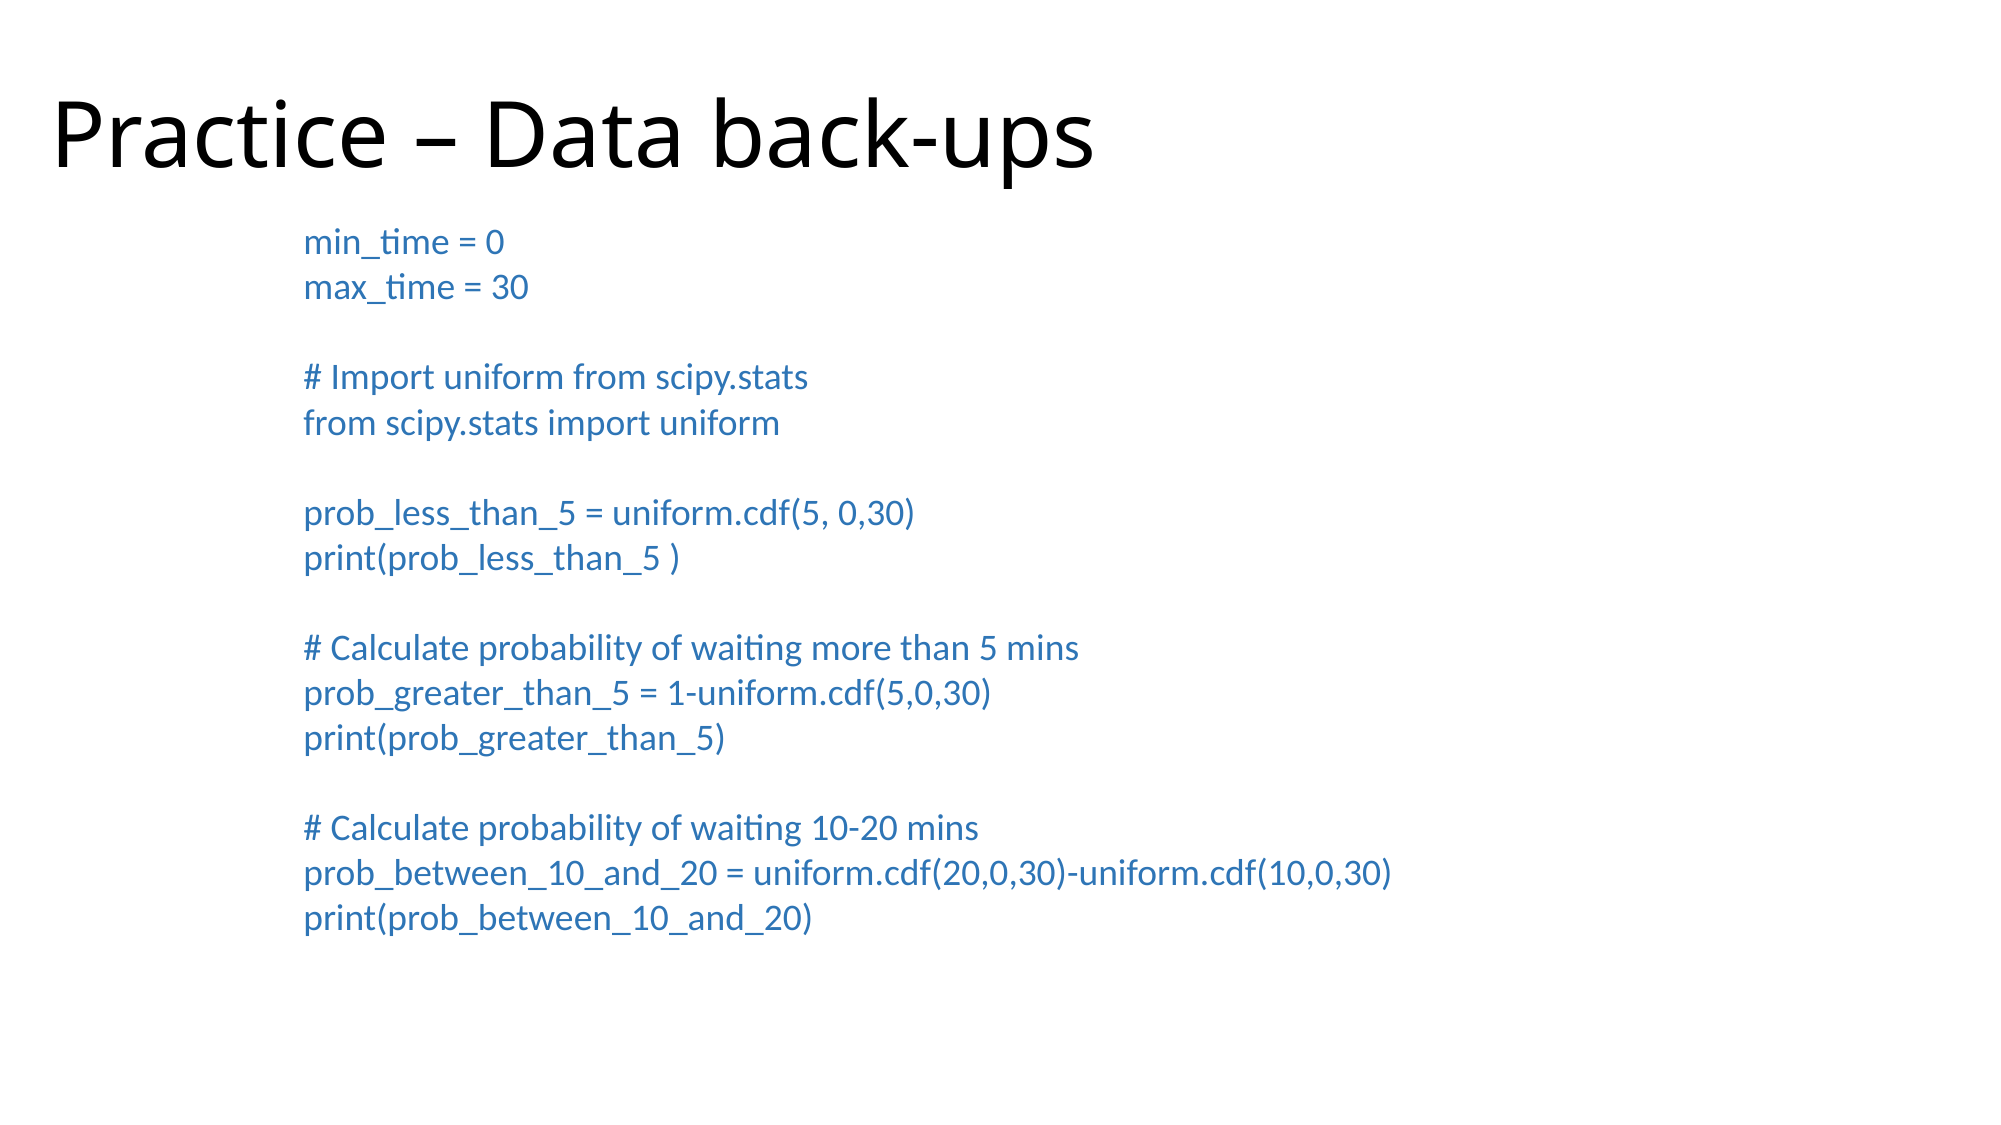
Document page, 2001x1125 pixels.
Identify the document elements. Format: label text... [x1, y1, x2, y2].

title Practice – Data back-ups [35, 28, 1761, 247]
text_box min_time = 0 max_time = 30 # Import uniform from scipy.stats from scipy.stats import uniform prob_less_than_5 = uniform.cdf(5, 0,30) print(prob_less_than_5 ) # Calculate probability of waiting more than 5 mins prob_greater_than_5 = 1-uniform.cdf(5,0,30) print(prob_greater_than_5) # Calculate probability of waiting 10-20 mins prob_between_10_and_20 = uniform.cdf(20,0,30)-uniform.cdf(10,0,30) print(prob_between_10_and_20) [288, 210, 1732, 945]
